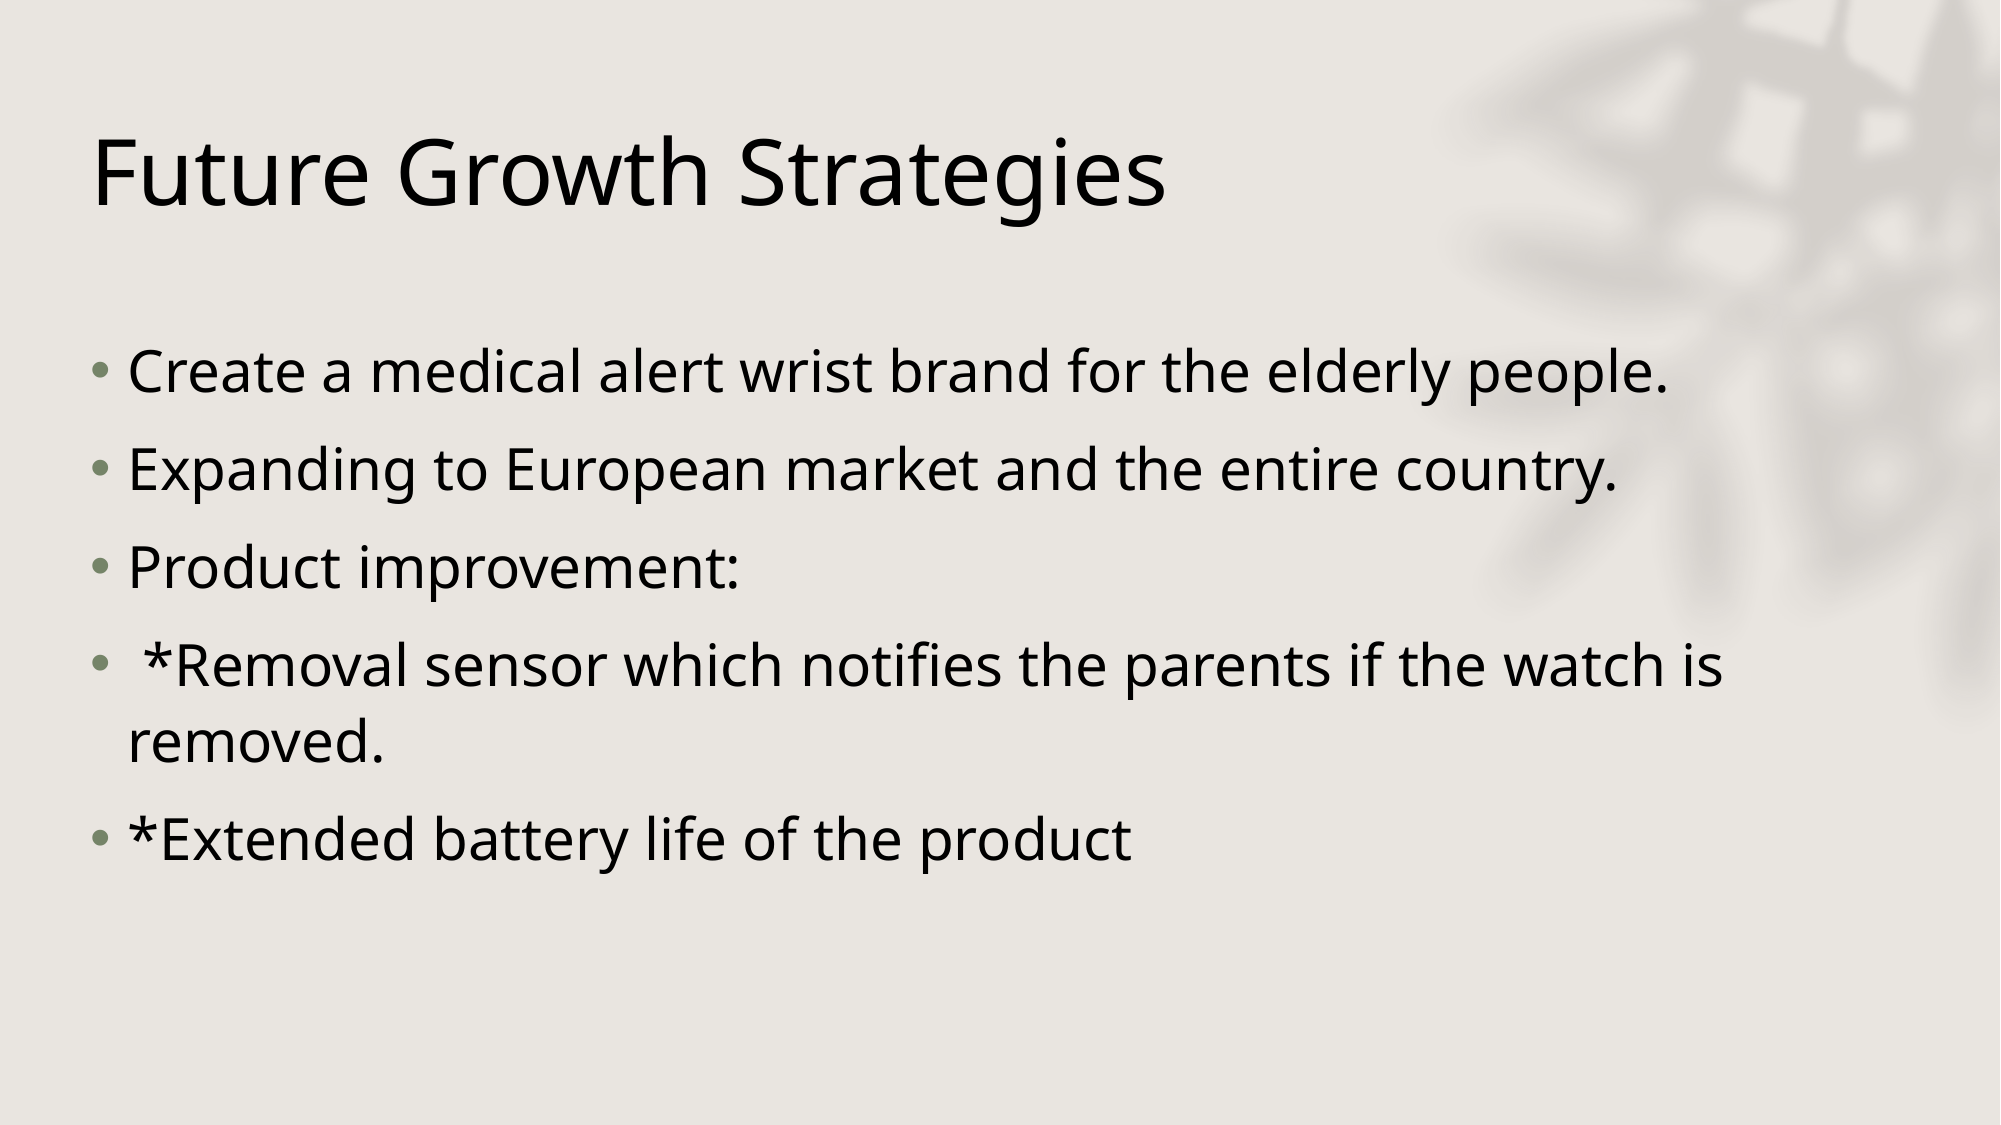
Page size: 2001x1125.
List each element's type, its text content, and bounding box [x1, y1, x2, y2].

list Create a medical alert wrist brand for the elderly people. Expanding to European market and the entire country. Product improvement: *Removal sensor which notifies the parents if the watch is removed. *Extended battery life of the product [75, 319, 1925, 1009]
title Future Growth Strategies [75, 60, 1863, 278]
